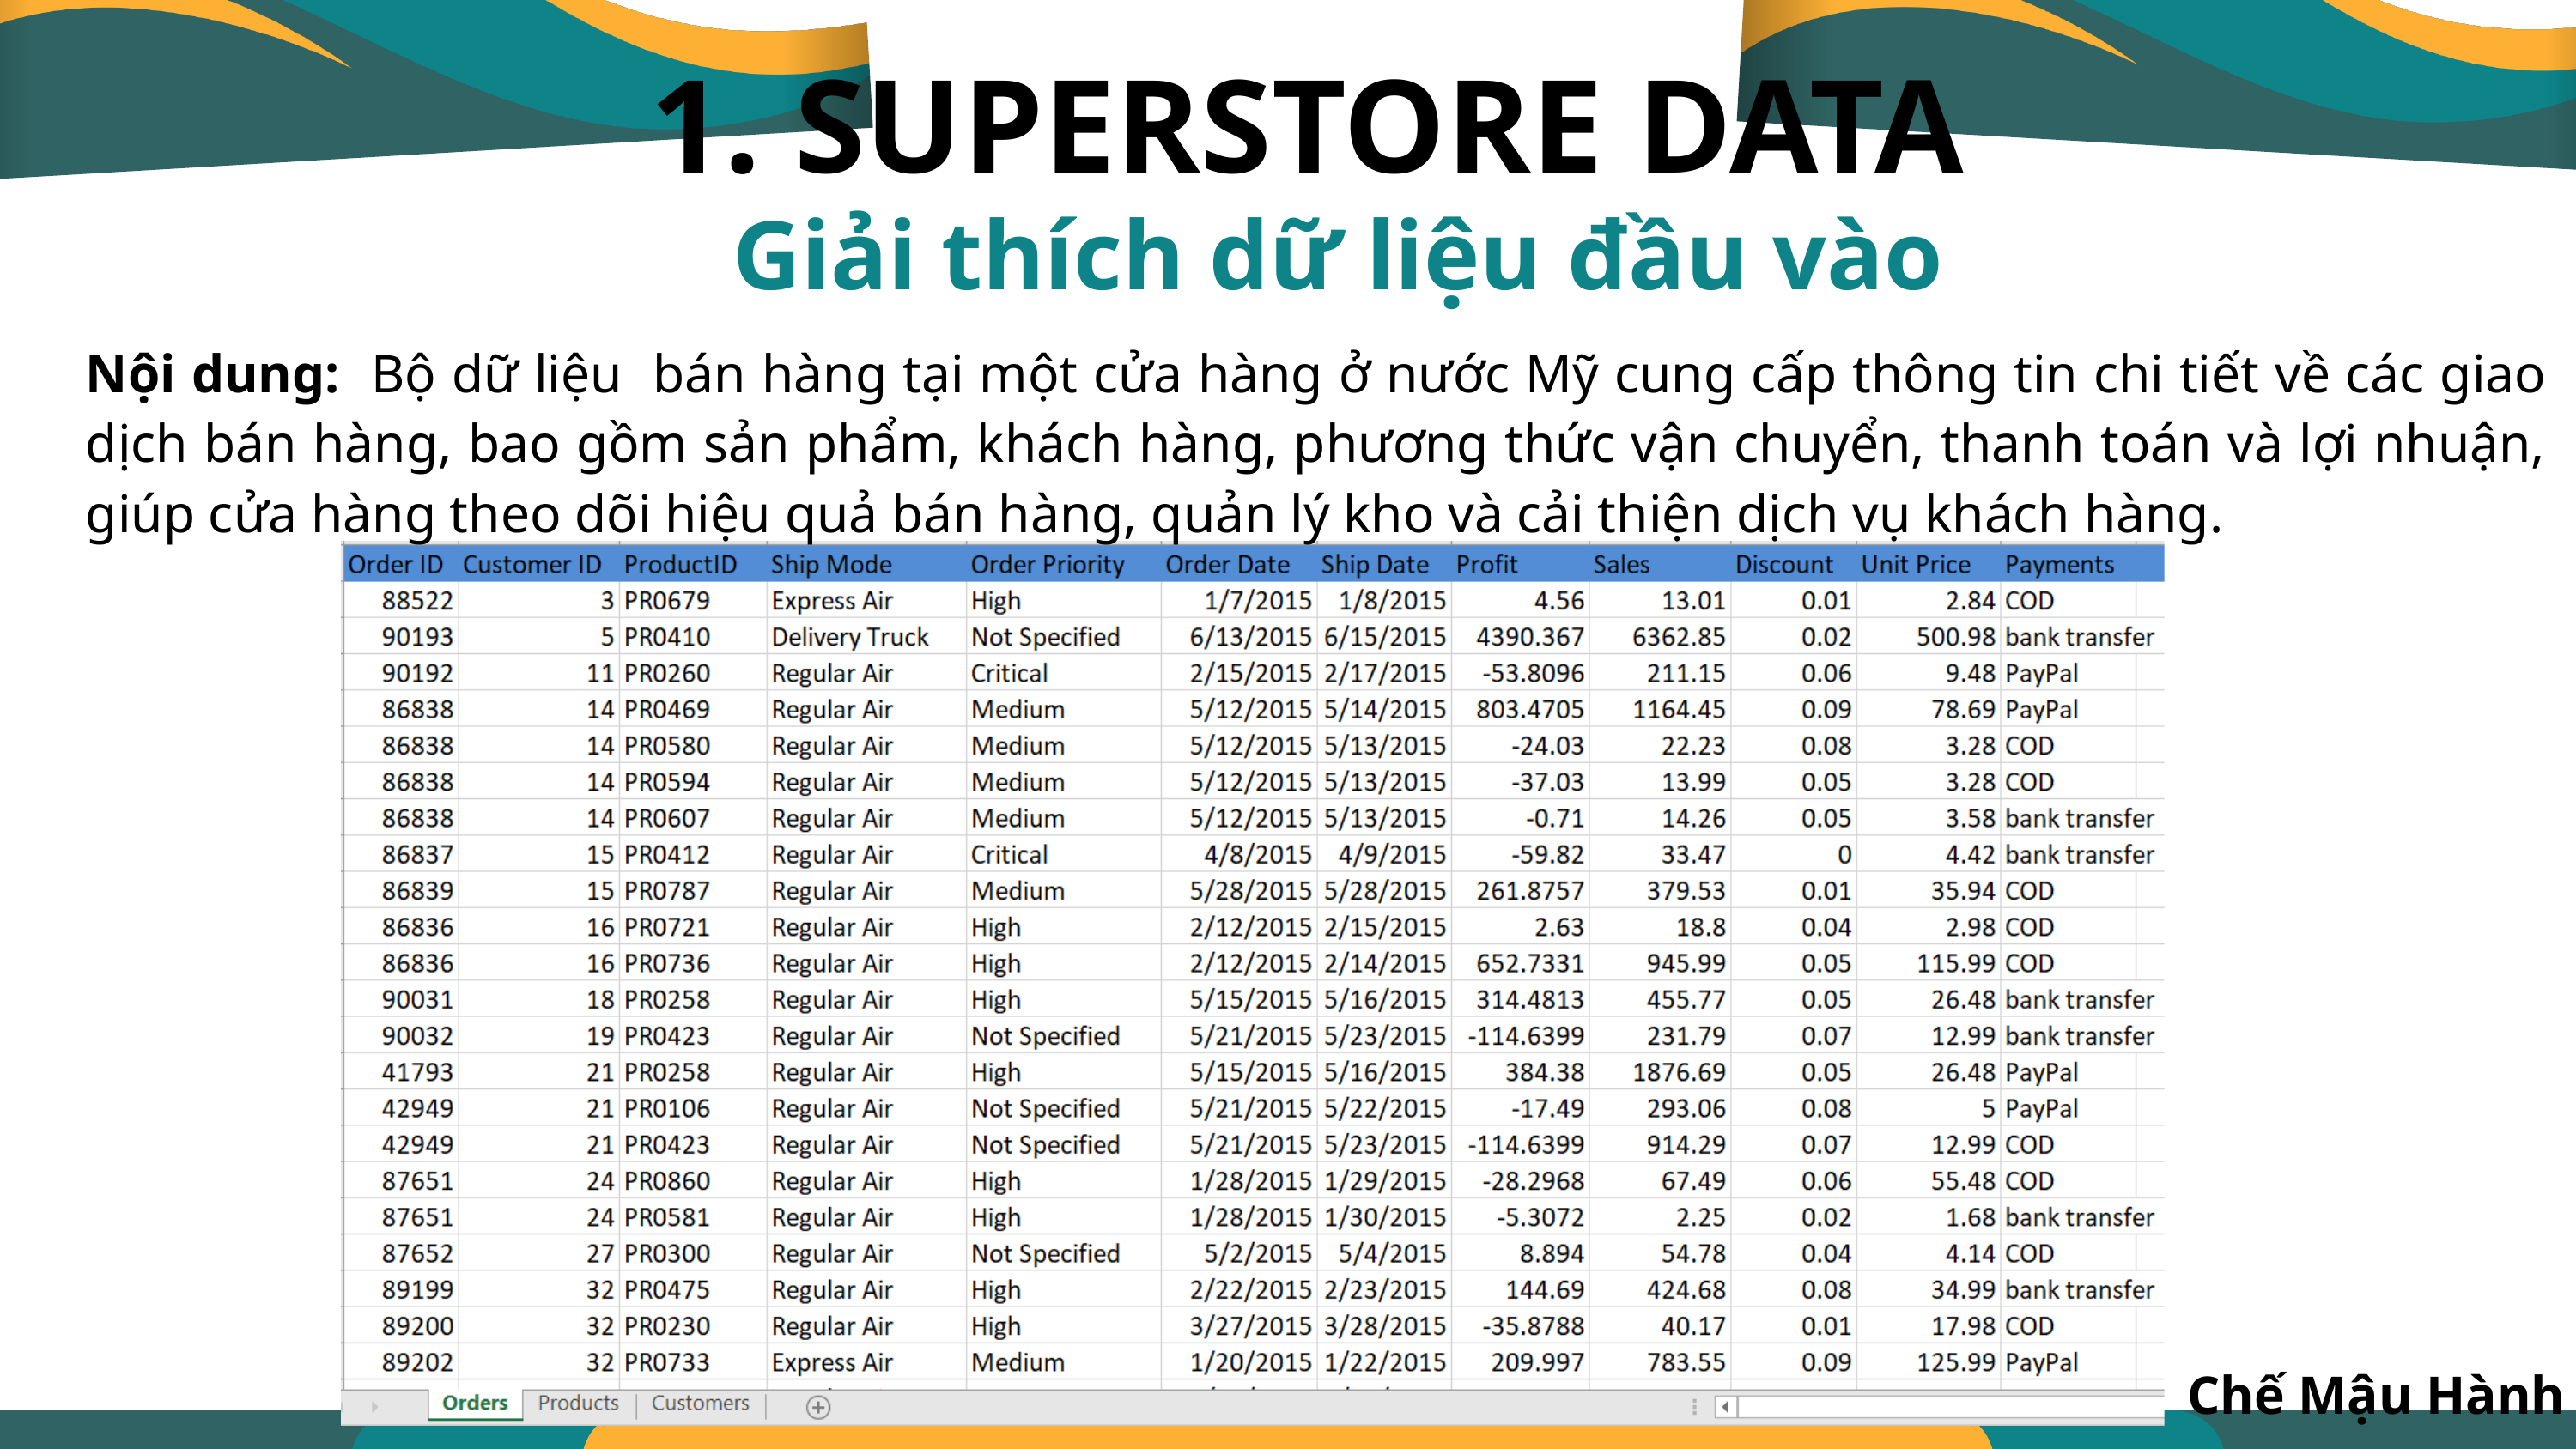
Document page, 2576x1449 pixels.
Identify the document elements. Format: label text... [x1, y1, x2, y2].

text_box [341, 543, 2165, 1392]
text_box Giải thích dữ liệu đầu vào [624, 180, 2052, 310]
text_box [2227, 1395, 2576, 1449]
text_box Chế Mậu Hành [2184, 1337, 2569, 1392]
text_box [581, 1395, 1995, 1449]
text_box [1995, 1395, 2226, 1449]
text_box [0, 1395, 349, 1449]
text_box Nội dung: Bộ dữ liệu bán hàng tại một cửa hàng ở nước Mỹ cung cấp thông tin chi tiết về các giao dịch bán hàng, bao gồm sản phẩm, khách hàng, phương thức vận chuyển, thanh toán và lợi nhuận, giúp cửa hàng theo dõi hiệu quả bán hàng, quản lý kho và cải thiện dịch vụ khách hàng. [85, 332, 2549, 543]
text_box [0, 0, 867, 179]
text_box [1742, 0, 2576, 170]
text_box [349, 1395, 581, 1449]
text_box 1. SUPERSTORE DATA [538, 25, 1966, 199]
